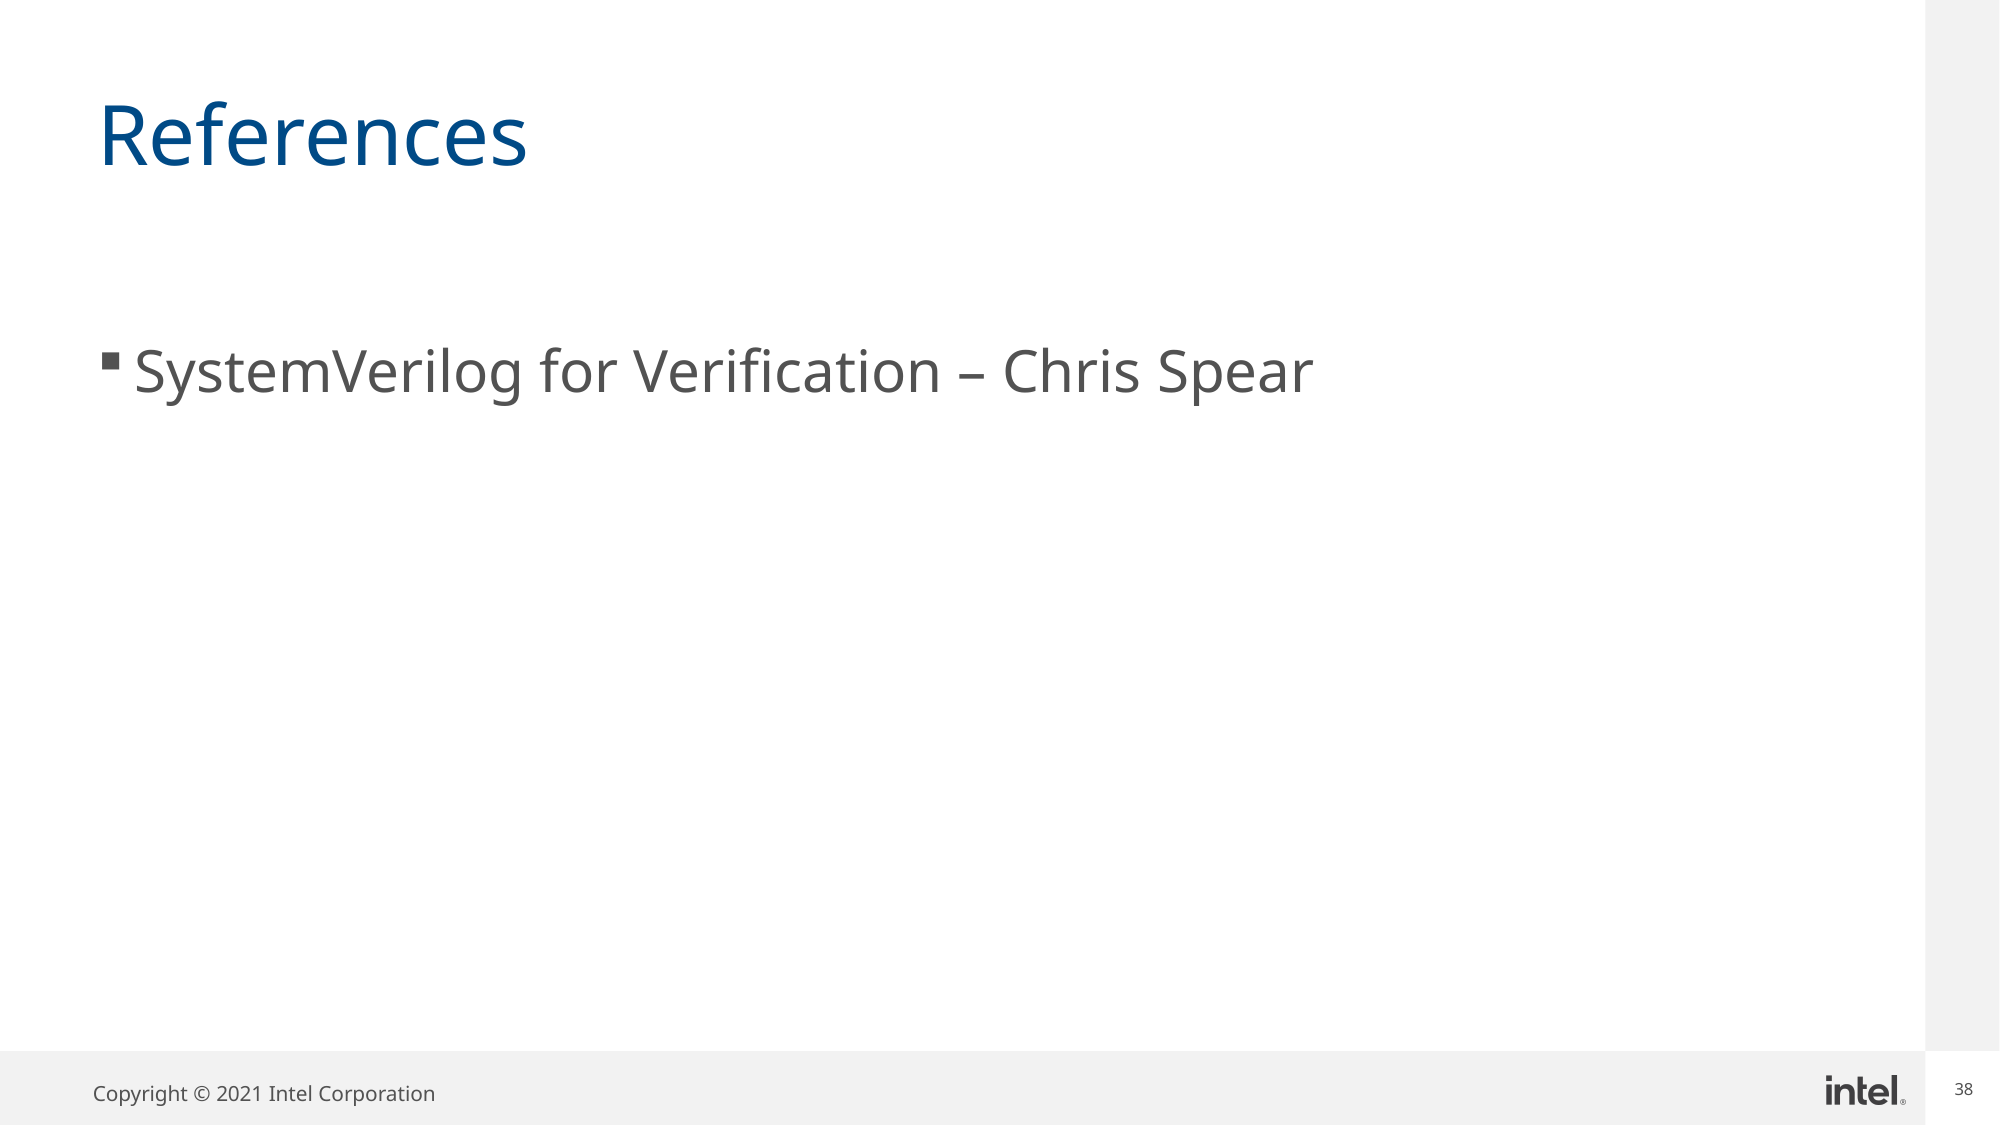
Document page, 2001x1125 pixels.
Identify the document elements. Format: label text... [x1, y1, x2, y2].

picture [1826, 1075, 1906, 1105]
list SystemVerilog for Verification – Chris Spear [96, 238, 1898, 1026]
title References [96, 93, 1898, 238]
